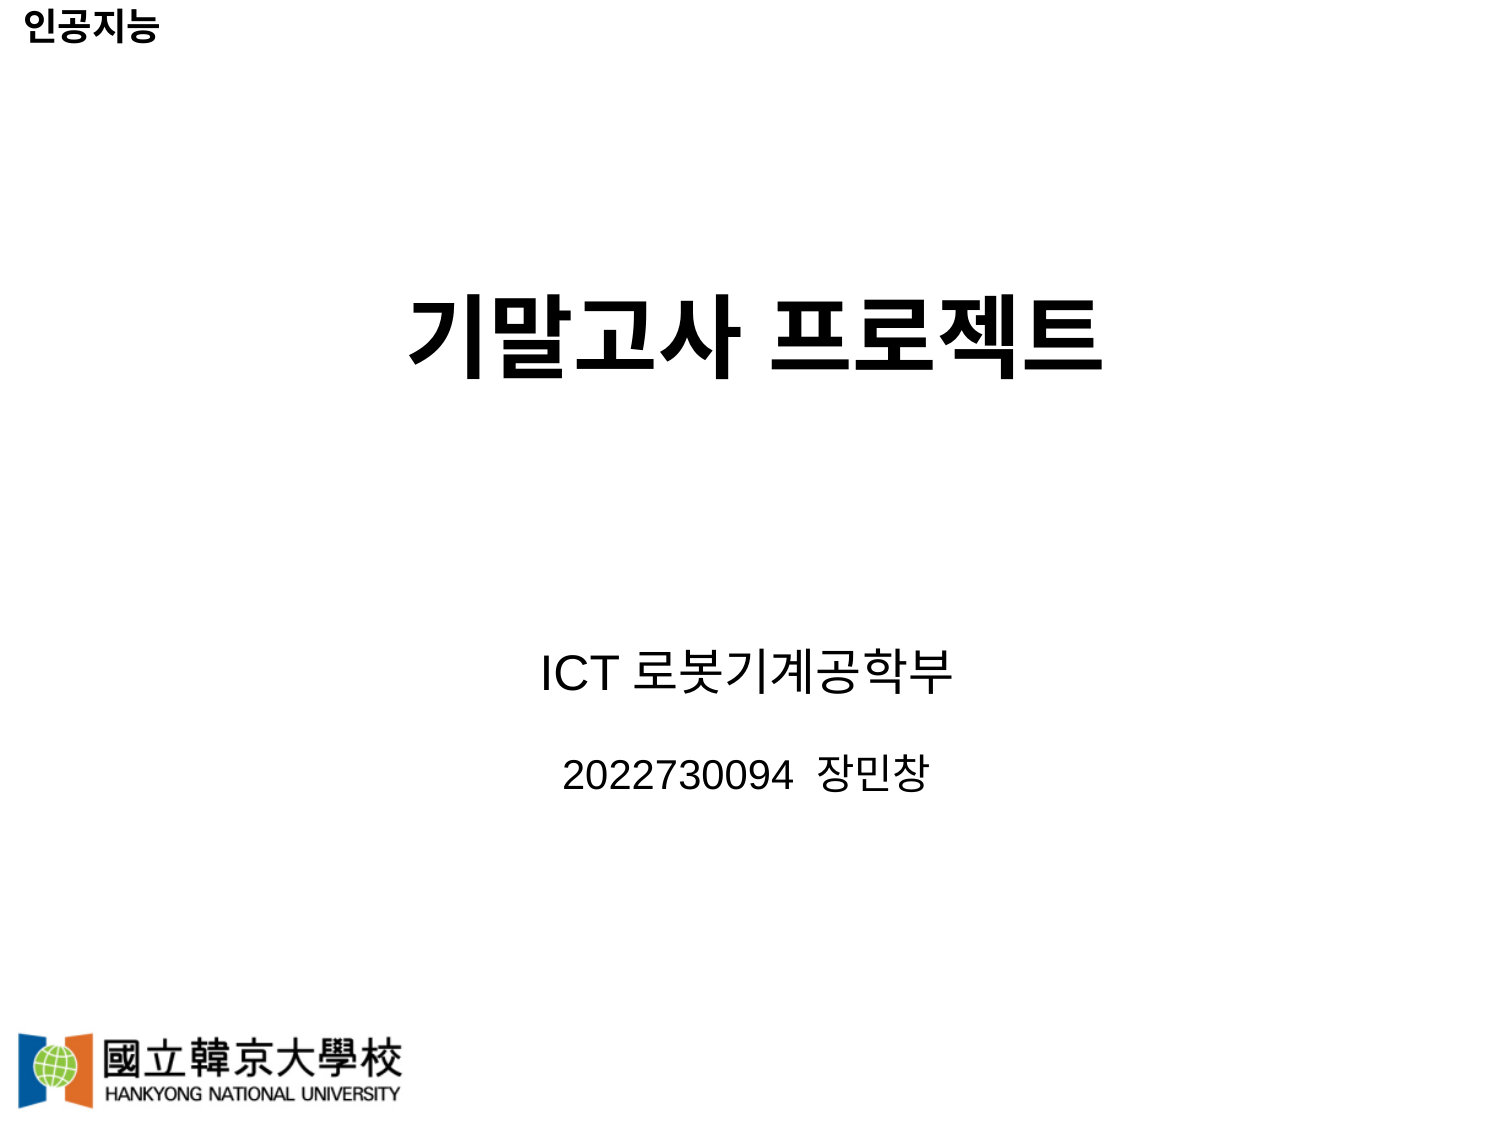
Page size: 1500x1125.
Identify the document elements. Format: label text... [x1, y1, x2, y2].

list ICT로봇기계공학부 2022730094 장민창 [275, 645, 1219, 921]
text_box 인공지능 [8, 0, 177, 56]
picture [11, 1028, 411, 1114]
title 기말고사 프로젝트 [100, 272, 1412, 463]
